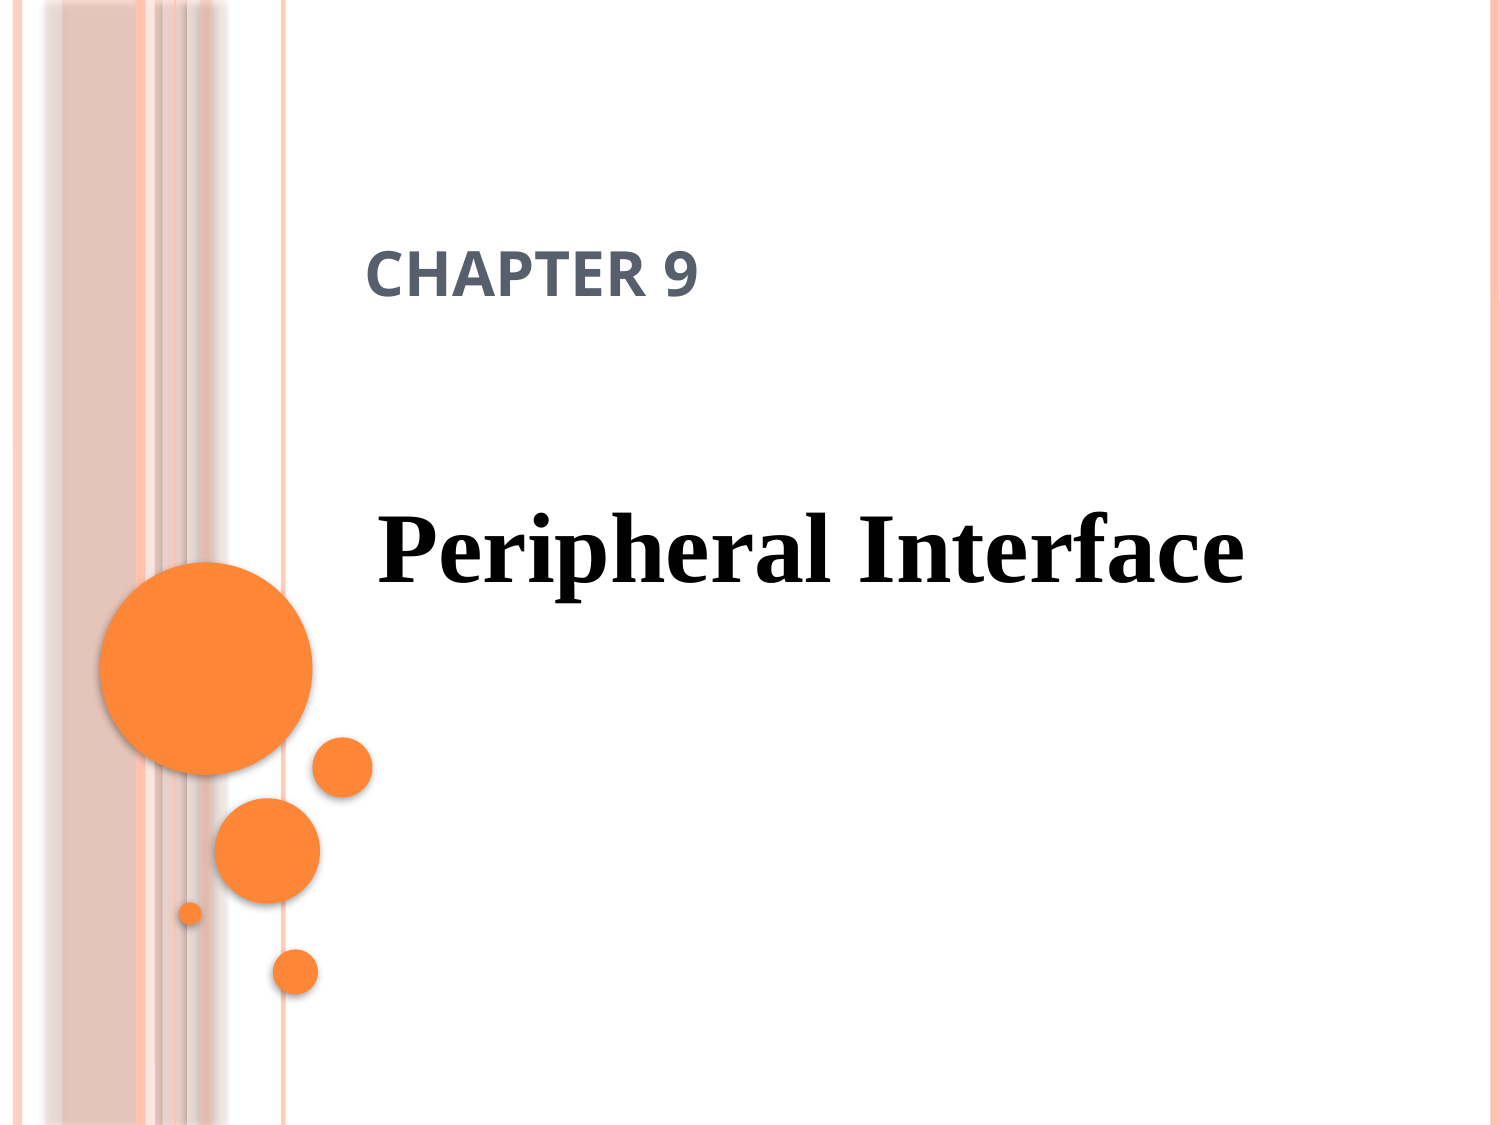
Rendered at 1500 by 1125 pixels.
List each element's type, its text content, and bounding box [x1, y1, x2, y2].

subtitle Peripheral Interface [362, 474, 1413, 763]
title Chapter 9 [350, 75, 1500, 317]
